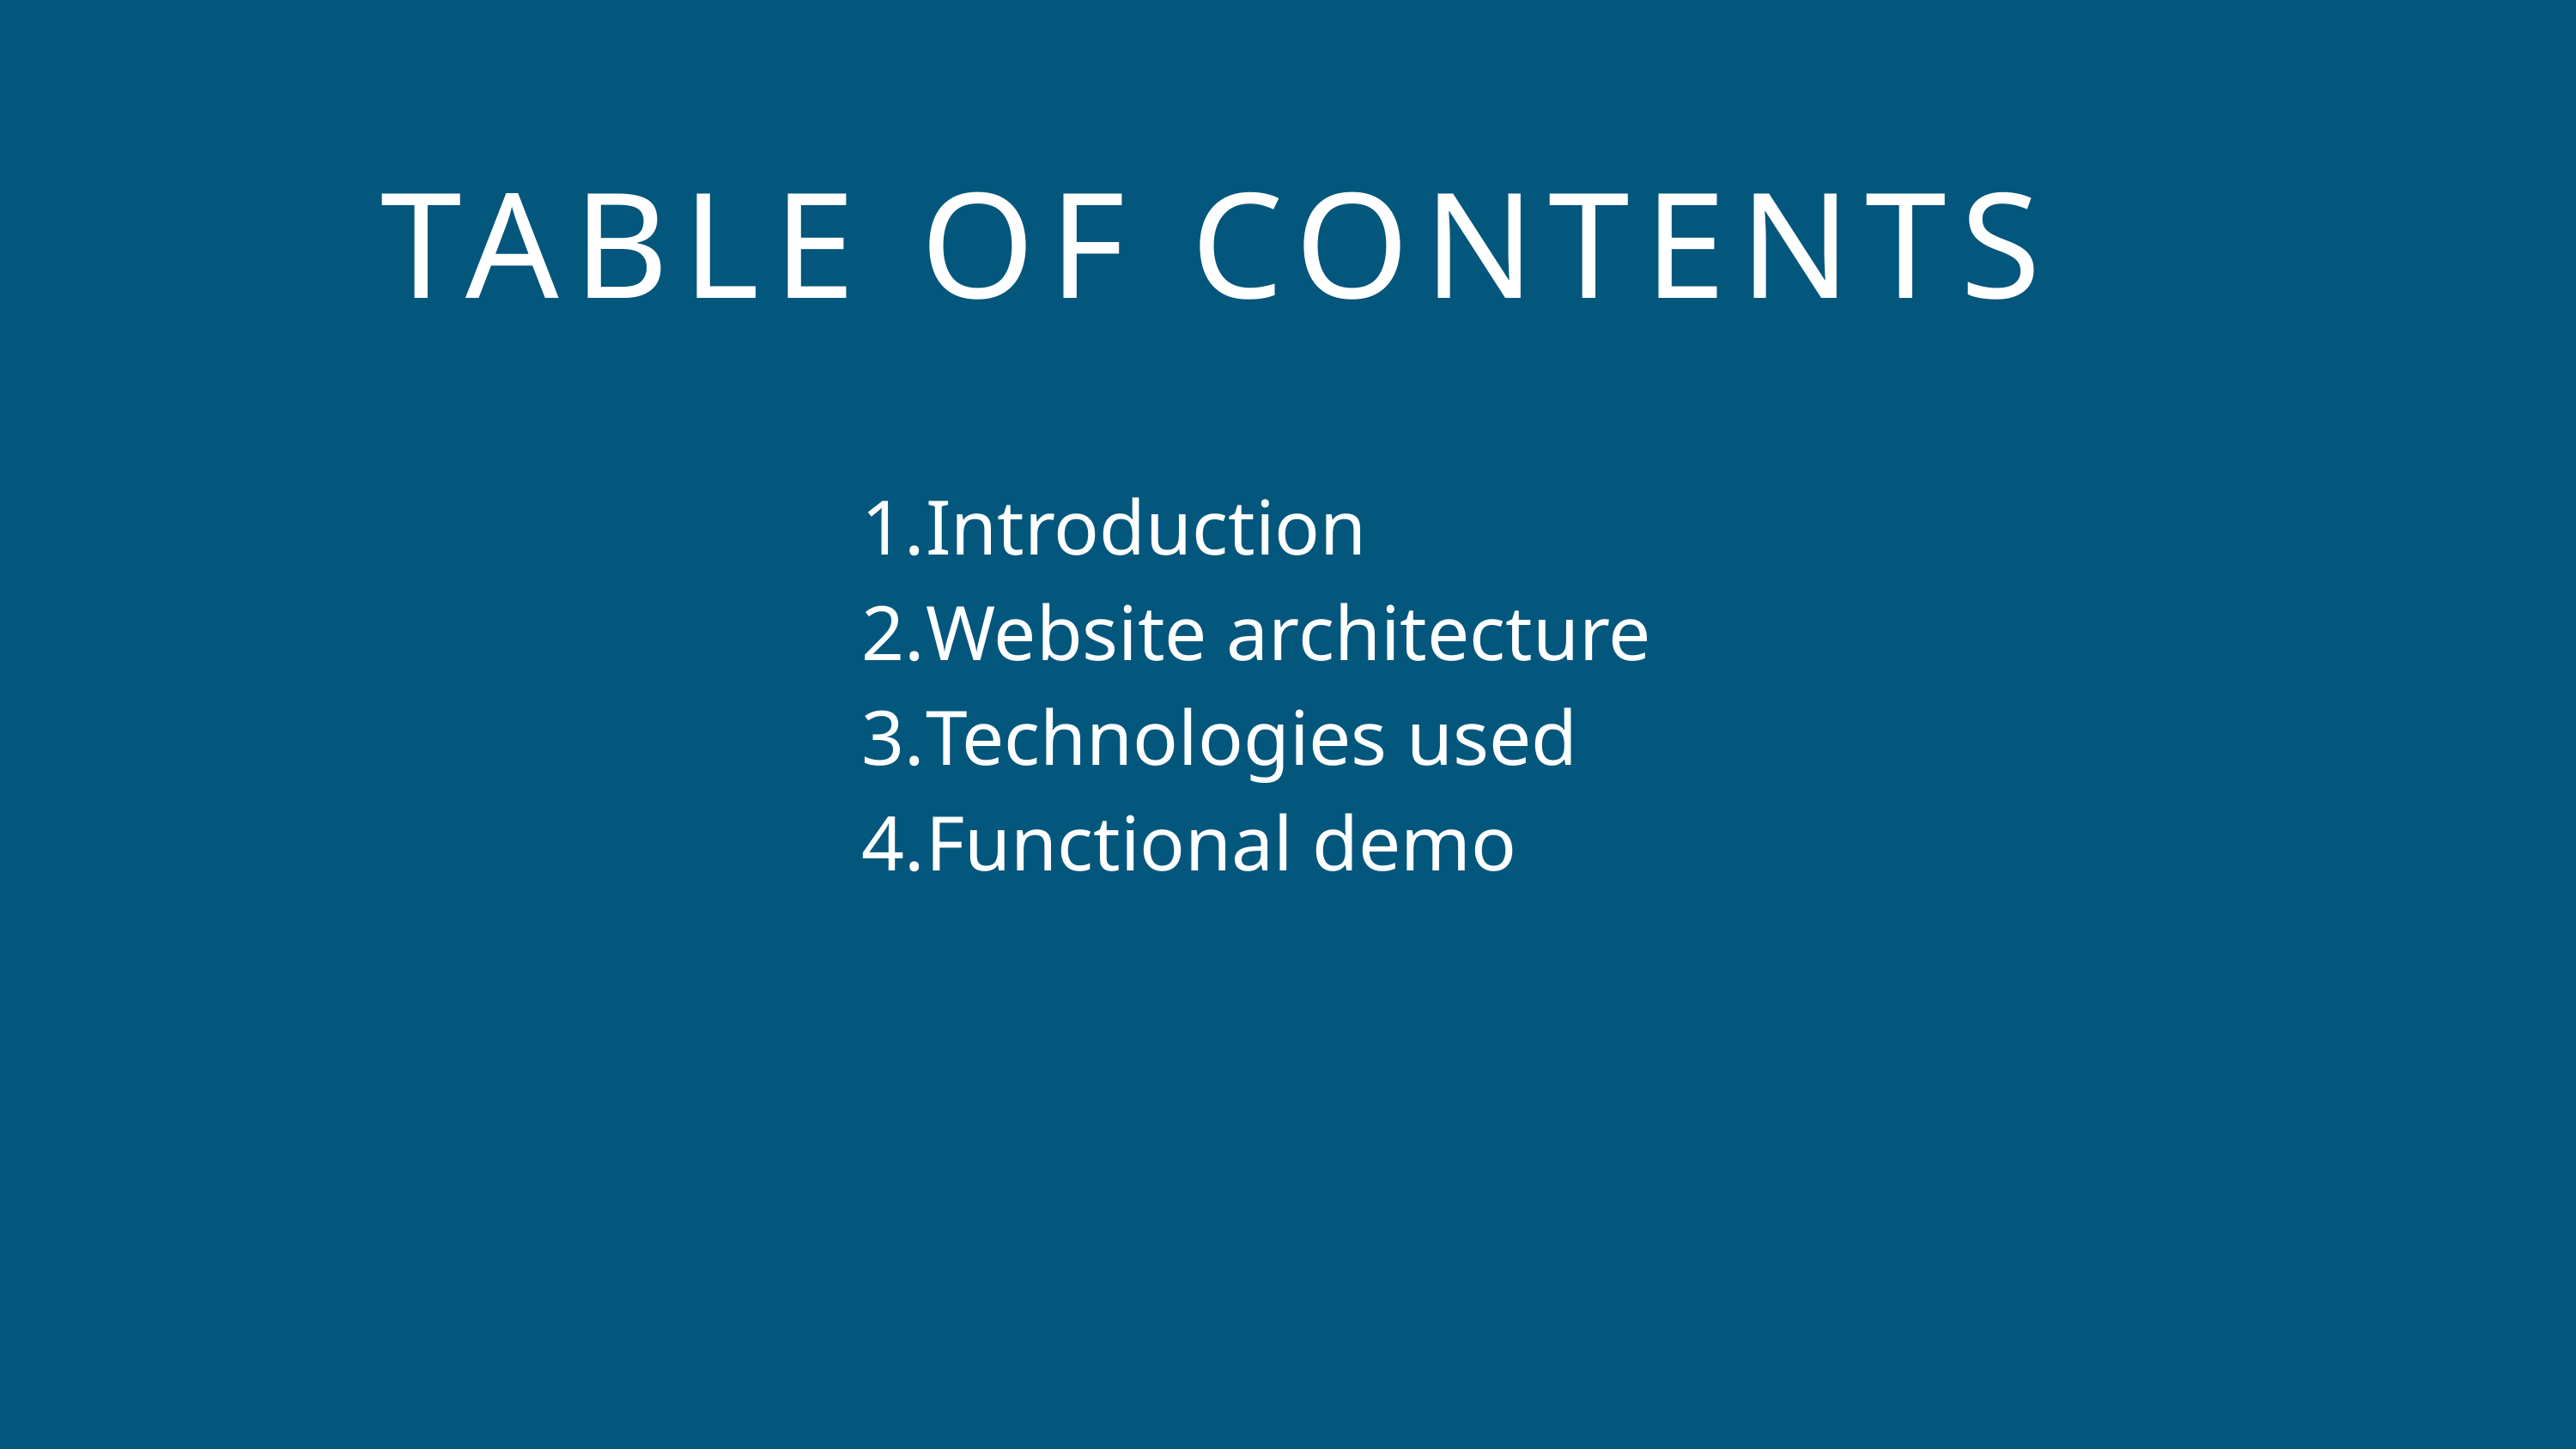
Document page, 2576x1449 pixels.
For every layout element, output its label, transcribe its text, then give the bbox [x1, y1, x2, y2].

text_box Introduction Website architecture Technologies used Functional demo [798, 464, 1704, 886]
text_box TABLE OF CONTENTS [366, 125, 2111, 328]
